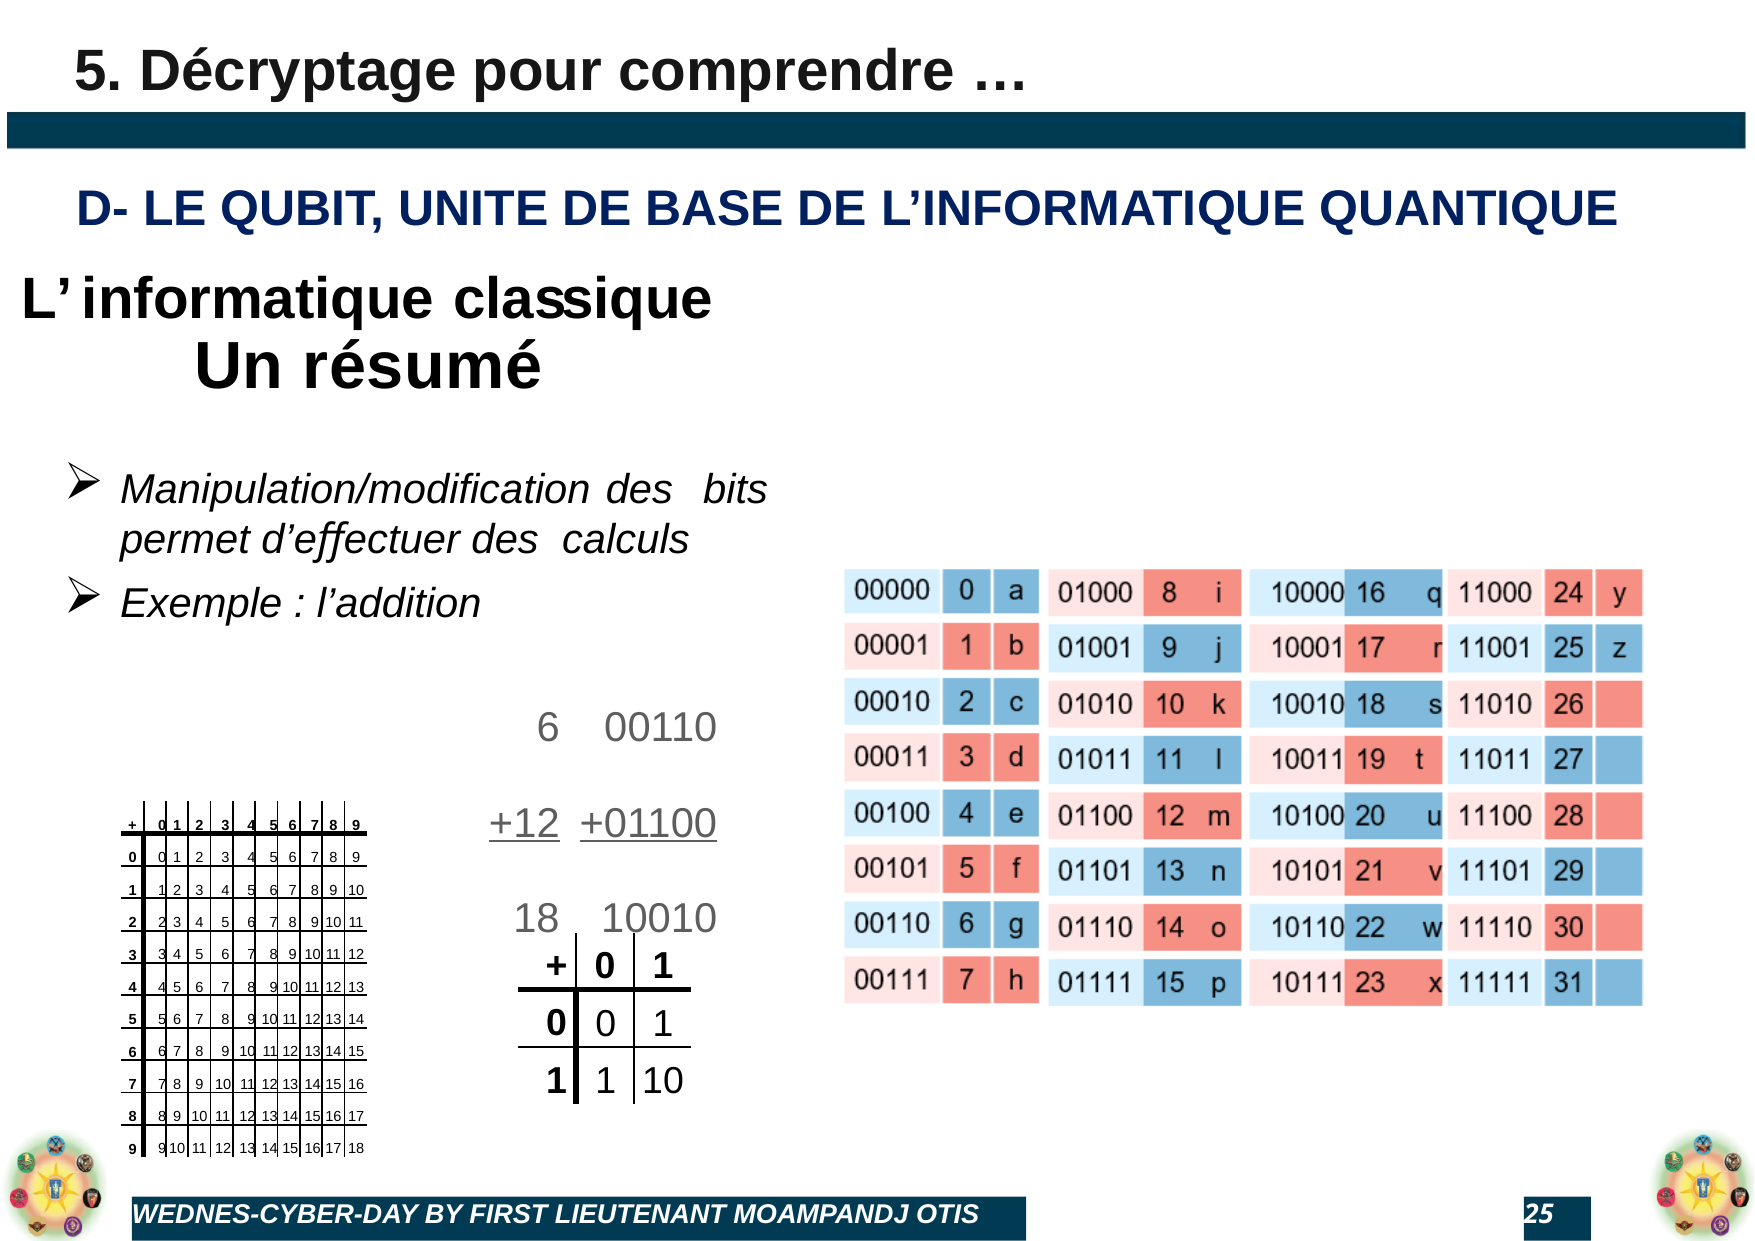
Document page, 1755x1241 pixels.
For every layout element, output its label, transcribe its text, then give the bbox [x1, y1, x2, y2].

table_cell 12 [345, 932, 367, 962]
table_cell 8 [323, 836, 344, 865]
table_cell 6 [278, 836, 299, 865]
table_cell 10 [234, 1029, 254, 1059]
table_header 2 [189, 801, 210, 831]
table_cell 5 [211, 899, 232, 930]
table_cell 1 [635, 992, 691, 1046]
table_cell 11 [211, 1093, 232, 1124]
table_cell 7 [167, 1029, 187, 1059]
table_cell 10 [167, 1126, 187, 1157]
table_cell 6 [121, 1029, 141, 1059]
table_cell 7 [301, 836, 321, 865]
table_cell 13 [323, 996, 344, 1027]
table_cell 5 [234, 867, 254, 897]
table_cell 14 [345, 996, 367, 1027]
table_cell 13 [301, 1029, 321, 1059]
text_box L’ informatique classique Un résumé [0, 265, 769, 448]
table_cell +01100 [560, 750, 717, 846]
table_cell 9 [278, 932, 299, 962]
table_cell 10 [635, 1048, 691, 1104]
picture [1, 1130, 107, 1241]
text_box D- LE QUBIT, UNITE DE BASE DE L’INFORMATIQUE QUANTIQUE [61, 168, 1692, 264]
table_header 3 [211, 801, 232, 831]
table_cell 0 [146, 836, 165, 865]
table_cell 12 [278, 1029, 299, 1059]
table_cell 12 [211, 1126, 232, 1157]
table_cell 14 [278, 1093, 299, 1124]
table_cell 10 [211, 1061, 232, 1092]
table_cell 3 [121, 932, 141, 962]
table_cell 1 [146, 867, 165, 897]
table_cell 8 [301, 867, 321, 897]
table_cell 7 [256, 899, 277, 930]
table_cell 5 [256, 836, 277, 865]
table_cell 7 [278, 867, 299, 897]
table_cell 7 [234, 932, 254, 962]
table_cell 9 [234, 996, 254, 1027]
table_cell 11 [234, 1061, 254, 1092]
table_cell 5 [121, 996, 141, 1027]
table_cell 11 [345, 899, 367, 930]
table_cell 9 [189, 1061, 210, 1092]
table_cell 13 [256, 1093, 277, 1124]
table_cell 8 [234, 964, 254, 994]
table_cell 10 [345, 867, 367, 897]
table_cell 1 [121, 867, 141, 897]
table_cell 9 [121, 1126, 141, 1157]
table_header 1 [635, 933, 691, 987]
table_cell 13 [278, 1061, 299, 1092]
table_cell 6 [256, 867, 277, 897]
table_cell 2 [189, 836, 210, 865]
table_cell 10 [301, 932, 321, 962]
table_cell 18 [345, 1126, 367, 1157]
table_cell 9 [256, 964, 277, 994]
table_header 9 [345, 801, 367, 831]
table_header 8 [323, 801, 344, 831]
table_cell 14 [323, 1029, 344, 1059]
table_cell 1 [167, 836, 187, 865]
table_cell 11 [189, 1126, 210, 1157]
table_header 6 [278, 801, 299, 831]
table_cell 6 [189, 964, 210, 994]
table_header 4 [234, 801, 254, 831]
table_header 6 [447, 656, 560, 750]
table_cell 11 [323, 932, 344, 962]
table_cell 11 [301, 964, 321, 994]
table_cell 16 [301, 1126, 321, 1157]
table_cell 12 [323, 964, 344, 994]
table_cell 2 [167, 867, 187, 897]
table_cell 4 [146, 964, 165, 994]
table_cell 4 [211, 867, 232, 897]
table_cell 8 [167, 1061, 187, 1092]
picture [834, 557, 1667, 1013]
table_cell 7 [121, 1061, 141, 1092]
table_cell 2 [121, 899, 141, 930]
table_cell 9 [211, 1029, 232, 1059]
table_cell 1 [518, 1048, 573, 1104]
table_cell 8 [256, 932, 277, 962]
table_cell 15 [278, 1126, 299, 1157]
table_cell 18 [447, 846, 560, 941]
table_cell 0 [121, 836, 141, 865]
table_cell 8 [278, 899, 299, 930]
table_cell 3 [146, 932, 165, 962]
table_cell 5 [167, 964, 187, 994]
table_cell 10 [323, 899, 344, 930]
table_cell 2 [146, 899, 165, 930]
table_cell 10 [189, 1093, 210, 1124]
table_cell 12 [256, 1061, 277, 1092]
table_header 0 [145, 801, 165, 831]
table_cell 9 [146, 1126, 165, 1157]
table_cell 12 [234, 1093, 254, 1124]
table_cell 9 [167, 1093, 187, 1124]
table_cell 6 [211, 932, 232, 962]
table_cell 8 [146, 1093, 165, 1124]
table_header 7 [301, 801, 321, 831]
table_cell 3 [189, 867, 210, 897]
table_cell 7 [189, 996, 210, 1027]
table_cell 14 [301, 1061, 321, 1092]
table_cell 15 [323, 1061, 344, 1092]
table_header 5 [256, 801, 277, 831]
table_cell 5 [146, 996, 165, 1027]
table_cell 11 [256, 1029, 277, 1059]
picture [7, 111, 1746, 117]
table_cell 6 [234, 899, 254, 930]
table_cell 7 [211, 964, 232, 994]
table_header 0 [577, 933, 633, 987]
table_cell 9 [301, 899, 321, 930]
table_cell 12 [301, 996, 321, 1027]
picture [1648, 1129, 1755, 1241]
table_cell 17 [345, 1093, 367, 1124]
table_cell 13 [345, 964, 367, 994]
table_header 00110 [560, 656, 717, 750]
table_cell 3 [167, 899, 187, 930]
table_cell 1 [579, 1048, 633, 1104]
table_cell 9 [323, 867, 344, 897]
table_cell 15 [345, 1029, 367, 1059]
table_header + [121, 801, 143, 831]
table_cell 16 [345, 1061, 367, 1092]
table_cell +12 [447, 750, 560, 846]
table_cell 0 [579, 992, 633, 1046]
table_cell 17 [323, 1126, 344, 1157]
table_cell 8 [189, 1029, 210, 1059]
table_cell 11 [278, 996, 299, 1027]
table_cell 3 [211, 836, 232, 865]
table_cell 10 [256, 996, 277, 1027]
table_cell 4 [167, 932, 187, 962]
table_cell 6 [146, 1029, 165, 1059]
table_cell 10 [278, 964, 299, 994]
table_cell 16 [323, 1093, 344, 1124]
table_cell 13 [234, 1126, 254, 1157]
table_cell 5 [189, 932, 210, 962]
table_cell 0 [518, 992, 573, 1046]
table_cell 4 [121, 964, 141, 994]
table_header 1 [167, 801, 187, 831]
text_box 5. Décryptage pour comprendre … [74, 32, 724, 93]
table_cell 9 [345, 836, 367, 865]
table_cell 8 [121, 1093, 141, 1124]
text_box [1171, 668, 1680, 1073]
table_cell 10010 [560, 846, 717, 941]
table_cell 14 [256, 1126, 277, 1157]
text_box Manipulation/modification des bits permet d’eﬀectuer des calculs Exemple : l’addition [61, 459, 769, 845]
picture [7, 120, 1746, 150]
table_cell 7 [146, 1061, 165, 1092]
table_header + [518, 933, 575, 987]
table_cell 4 [234, 836, 254, 865]
table_cell 6 [167, 996, 187, 1027]
table_cell 4 [189, 899, 210, 930]
table_cell 15 [301, 1093, 321, 1124]
table_cell 8 [211, 996, 232, 1027]
